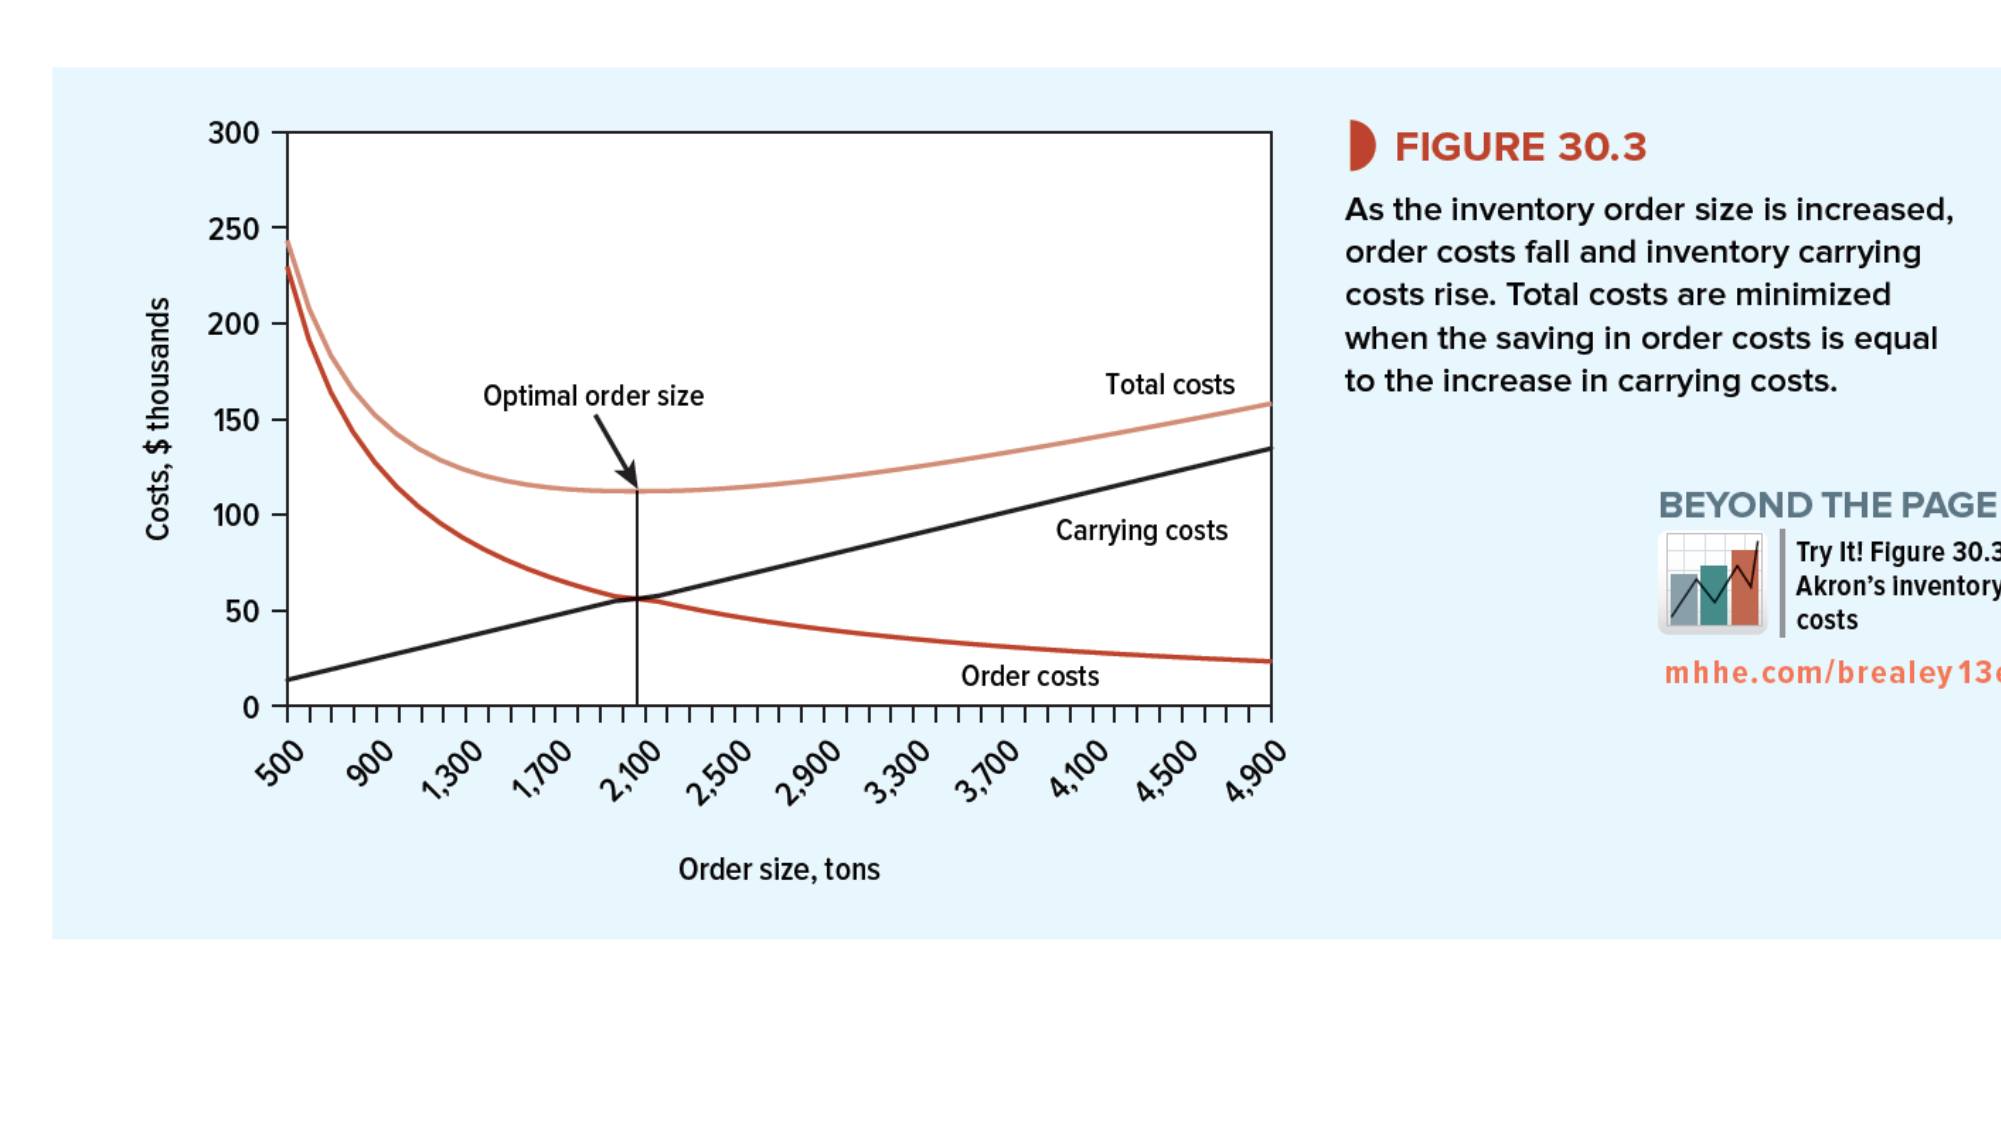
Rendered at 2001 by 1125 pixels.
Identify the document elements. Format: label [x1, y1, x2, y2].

list [36, 59, 2000, 953]
